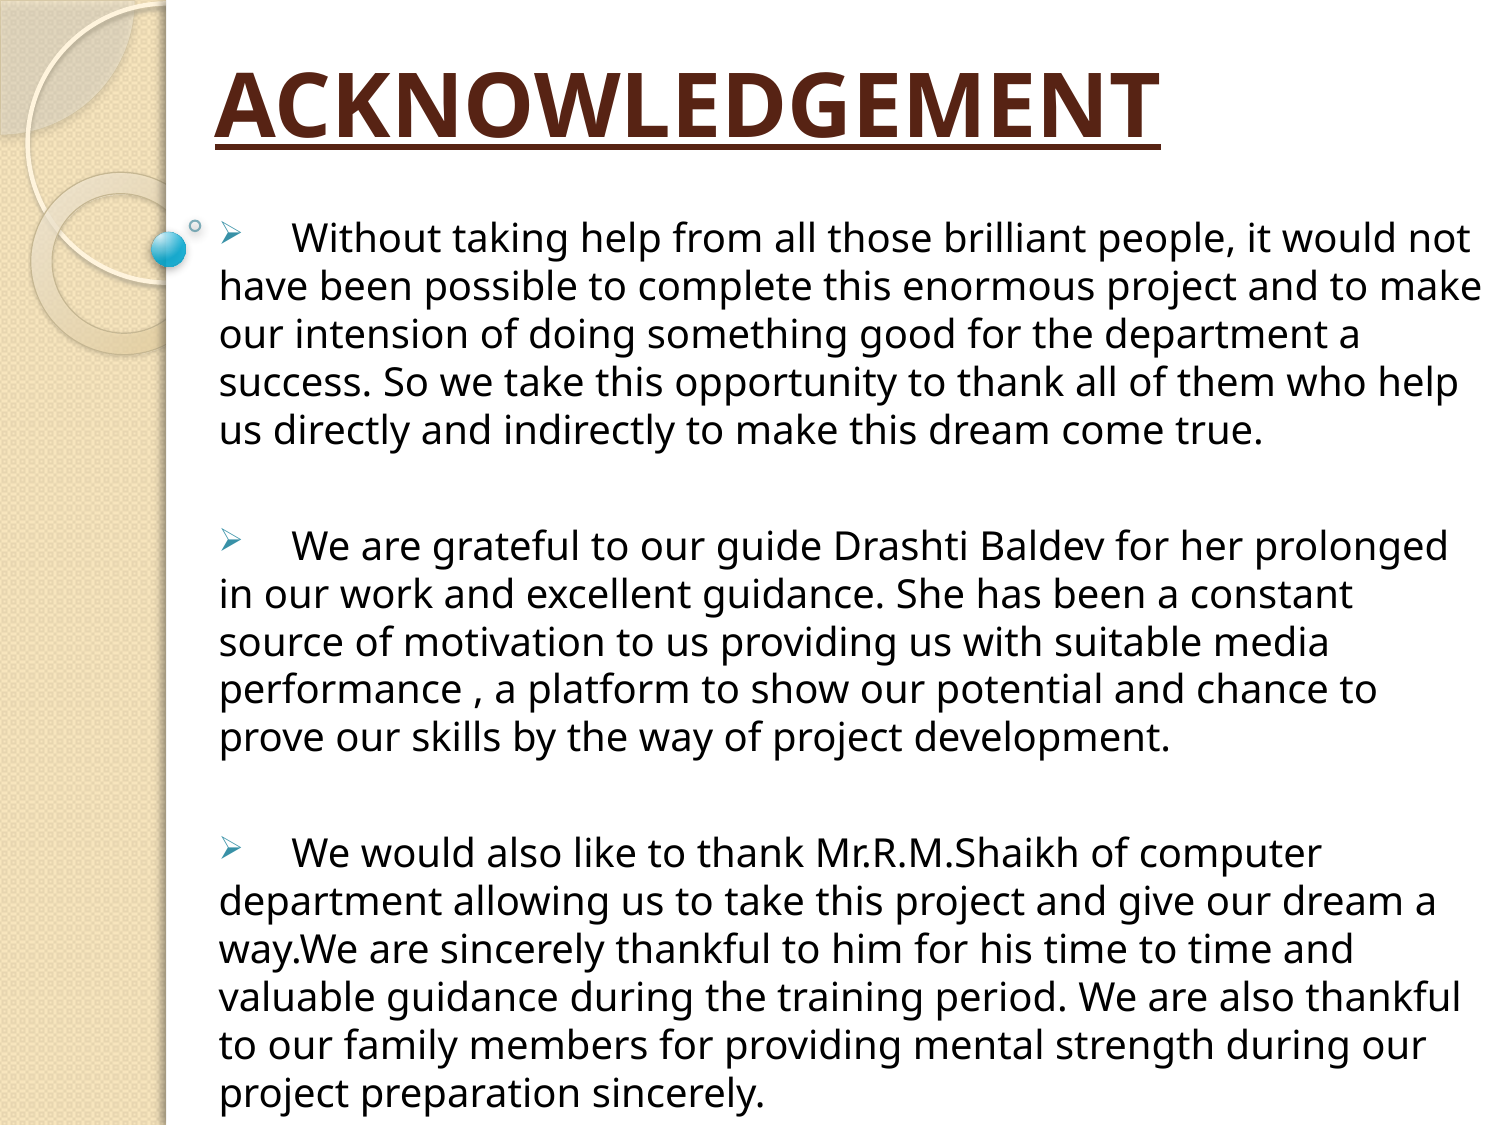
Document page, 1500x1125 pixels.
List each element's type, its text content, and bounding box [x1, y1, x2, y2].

title ACKNOWLEDGEMENT [200, 0, 1363, 163]
subtitle Without taking help from all those brilliant people, it would not have been possible to complete this enormous project and to make our intension of doing something good for the department a success. So we take this opportunity to thank all of them who help us directly and indirectly to make this dream come true. We are grateful to our guide Drashti Baldev for her prolonged in our work and excellent guidance. She has been a constant source of motivation to us providing us with suitable media performance , a platform to show our potential and chance to prove our skills by the way of project development. We would also like to thank Mr.R.M.Shaikh of computer department allowing us to take this project and give our dream a way.We are sincerely thankful to him for his time to time and valuable guidance during the training period. We are also thankful to our family members for providing mental strength during our project preparation sincerely. [200, 212, 1500, 1125]
